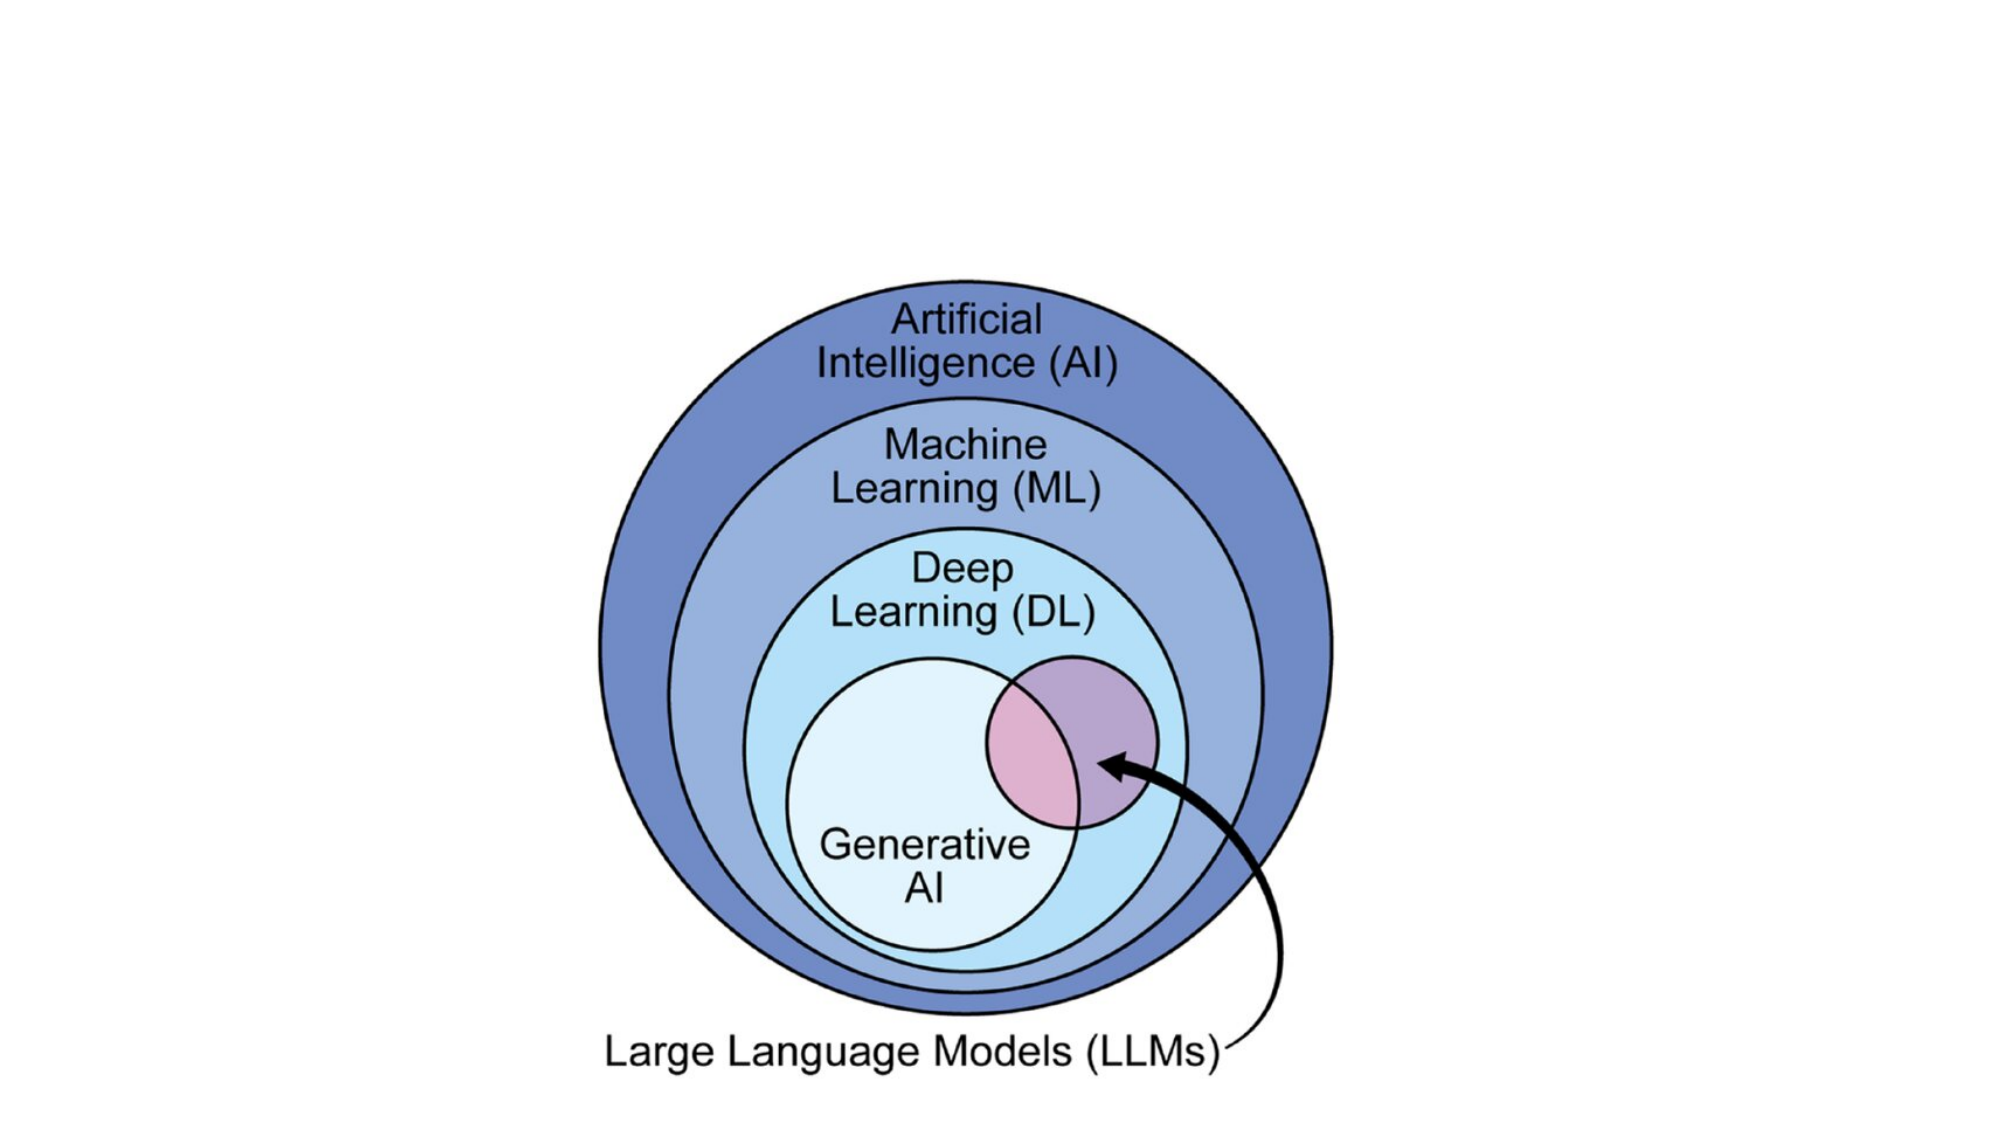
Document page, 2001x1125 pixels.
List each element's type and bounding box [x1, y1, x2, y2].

picture [592, 274, 1340, 1081]
